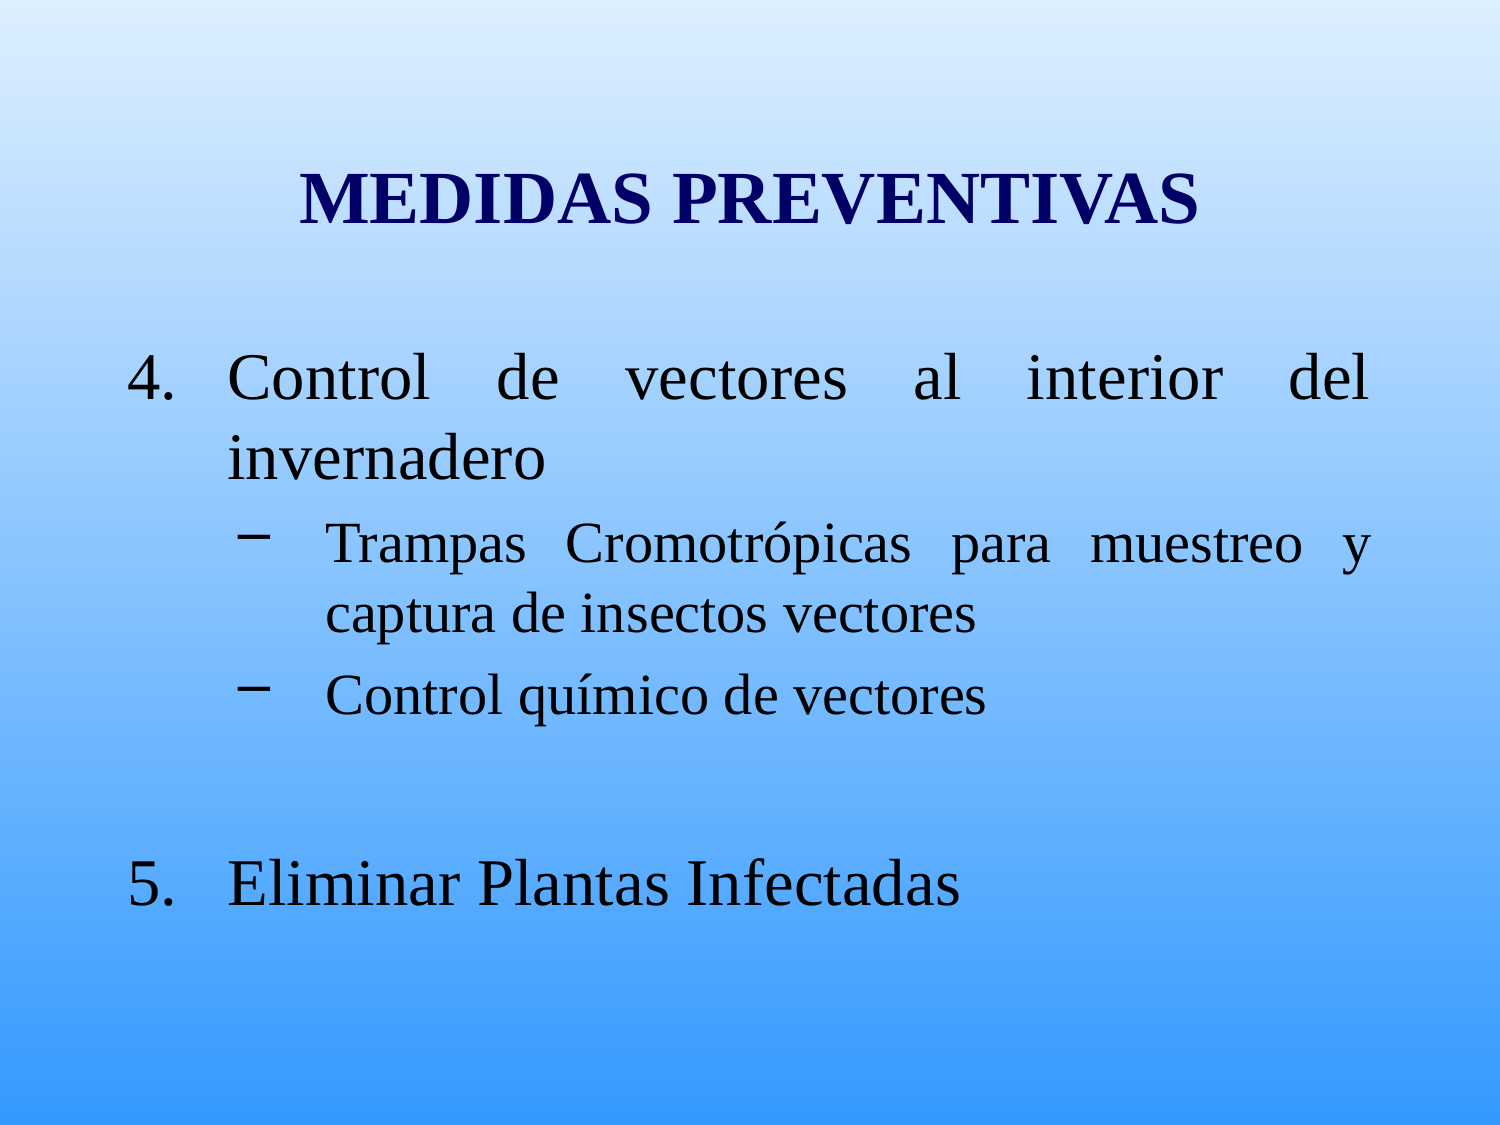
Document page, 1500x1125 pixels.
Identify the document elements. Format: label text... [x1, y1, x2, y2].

title MEDIDAS PREVENTIVAS [112, 99, 1388, 288]
list Control de vectores al interior del invernadero Trampas Cromotrópicas para muestreo y captura de insectos vectores Control químico de vectores Eliminar Plantas Infectadas [112, 324, 1388, 1063]
